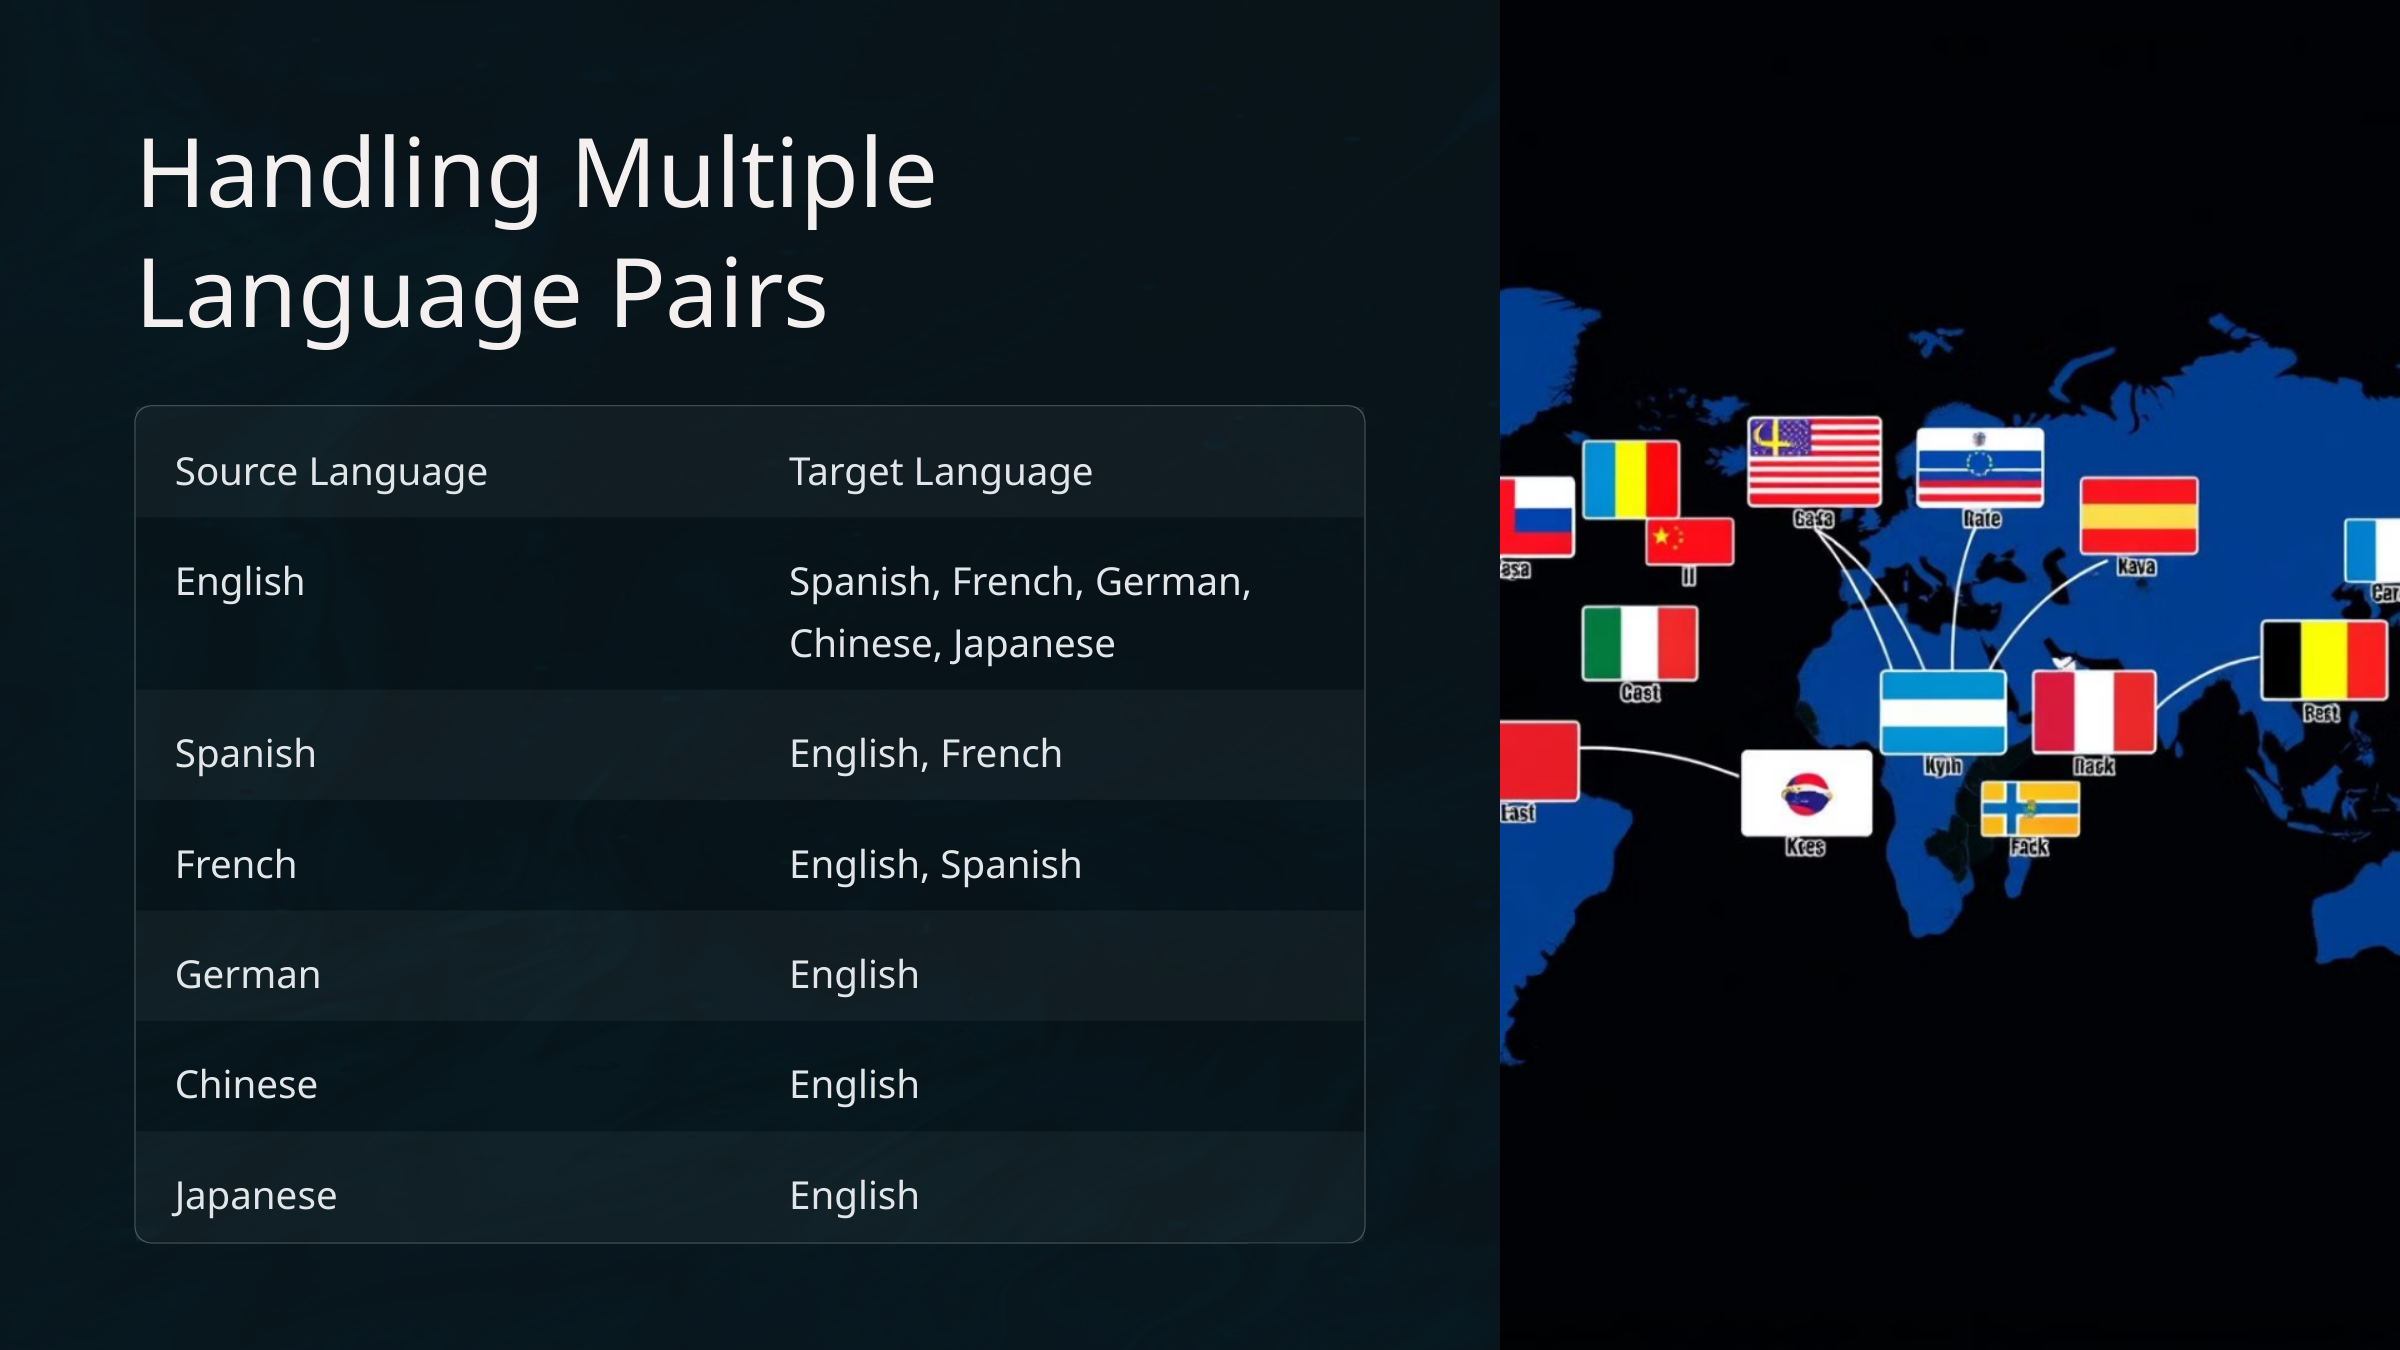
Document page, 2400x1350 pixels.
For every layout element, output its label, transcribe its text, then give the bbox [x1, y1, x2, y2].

text_box Target Language [789, 431, 1326, 493]
picture [1499, 0, 2400, 1350]
text_box [136, 1131, 1364, 1242]
text_box English, French [789, 713, 1326, 776]
text_box Spanish [174, 713, 711, 776]
text_box [136, 689, 1364, 799]
text_box Spanish, French, German, Chinese, Japanese [789, 541, 1326, 666]
text_box [136, 407, 1364, 517]
text_box French [174, 824, 711, 886]
text_box English [789, 934, 1326, 997]
text_box English, Spanish [789, 824, 1326, 886]
text_box Japanese [174, 1155, 711, 1218]
text_box English [789, 1045, 1326, 1107]
text_box Chinese [174, 1045, 711, 1107]
text_box English [789, 1155, 1326, 1218]
text_box [136, 1020, 1364, 1131]
text_box [136, 910, 1364, 1020]
text_box [136, 799, 1364, 910]
text_box German [174, 934, 711, 997]
text_box English [174, 541, 711, 604]
text_box Source Language [174, 431, 711, 493]
text_box [136, 517, 1364, 689]
text_box Handling Multiple Language Pairs [134, 106, 1365, 348]
